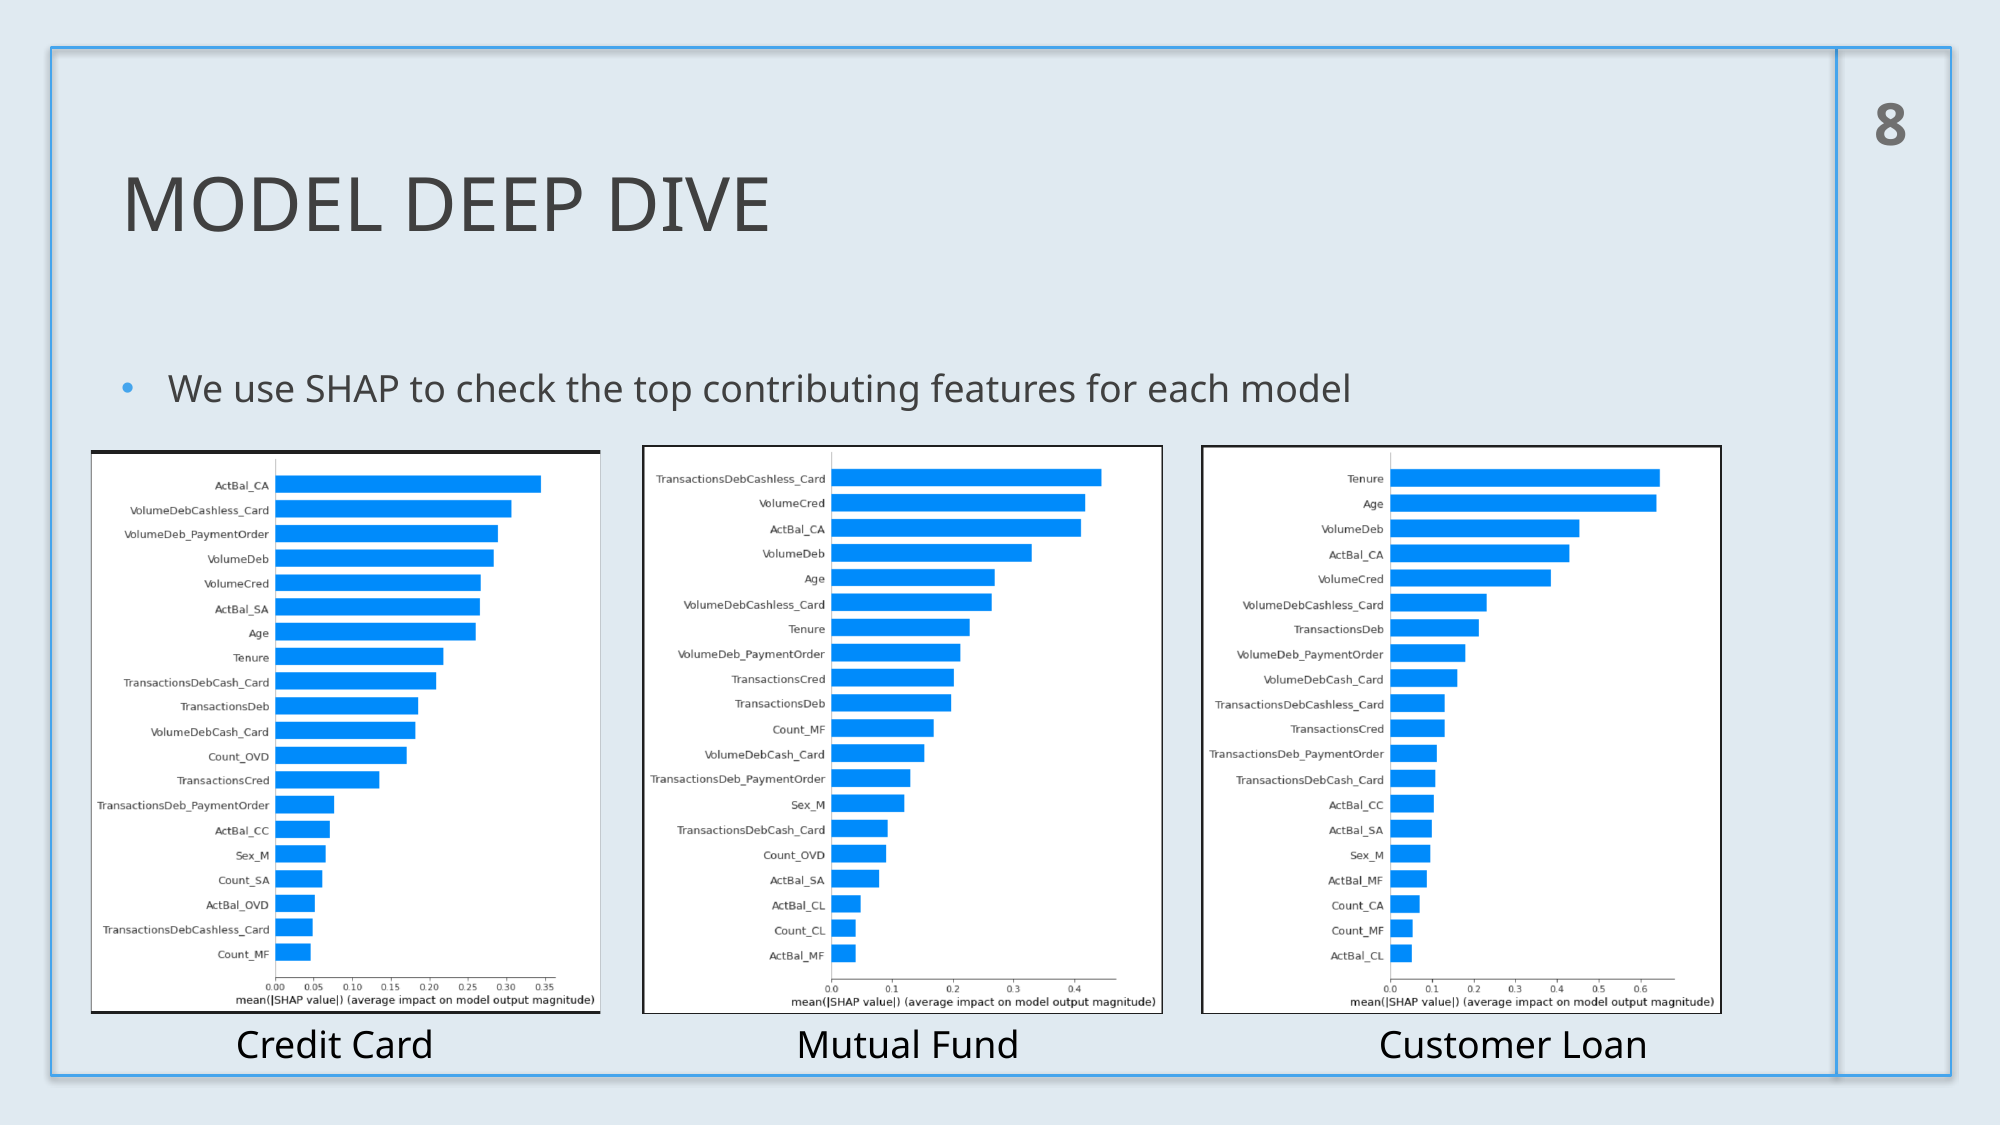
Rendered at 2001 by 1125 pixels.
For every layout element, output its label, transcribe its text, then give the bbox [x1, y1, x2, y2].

slide_number 8 [1822, 48, 1961, 175]
picture [642, 445, 1164, 1014]
text_box Mutual Fund [781, 1022, 1035, 1074]
title Model Deep Dive [106, 98, 1784, 304]
text_box Customer Loan [1363, 1022, 1664, 1074]
text_box Credit Card [221, 1022, 449, 1074]
picture [90, 449, 601, 1014]
list We use SHAP to check the top contributing features for each model [106, 352, 1823, 1014]
picture [1201, 445, 1722, 1014]
